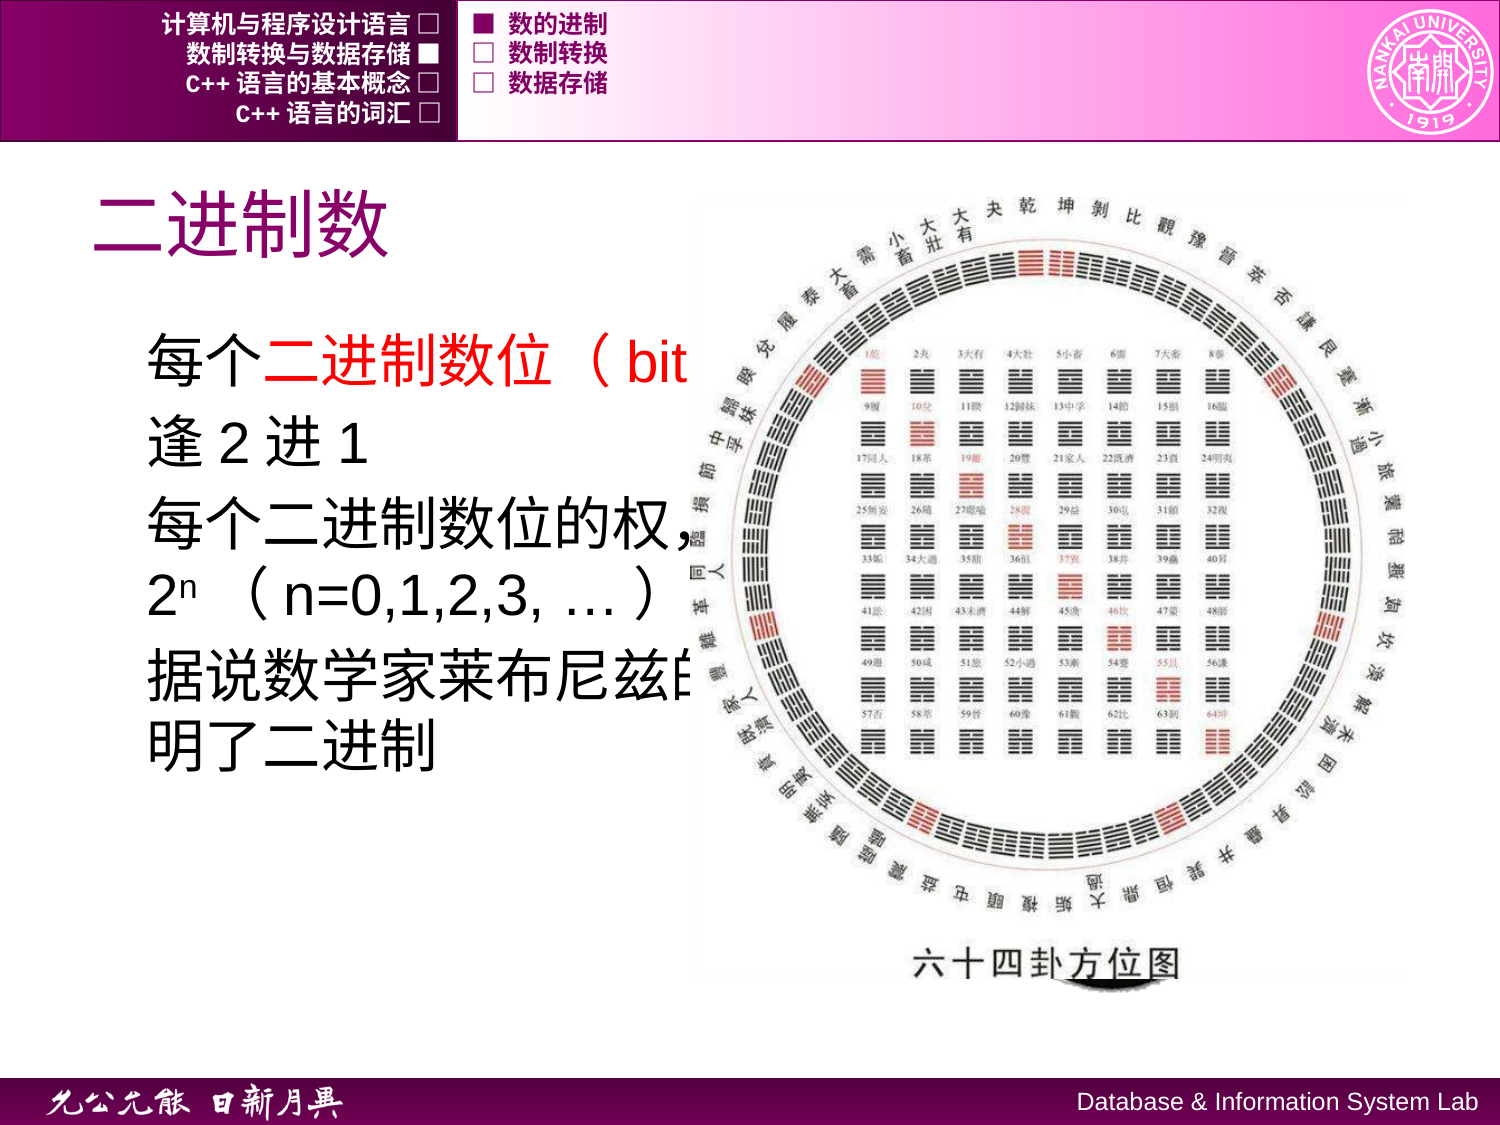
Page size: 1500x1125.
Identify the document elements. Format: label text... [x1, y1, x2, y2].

text_box C++语言的词汇 □ [0, 95, 459, 129]
title 二进制数 [74, 163, 1426, 282]
text_box 数制转换与数据存储 ■ [0, 36, 455, 66]
text_box 计算机与程序设计语言 □ [0, 7, 455, 36]
text_box C++语言的基本概念 □ [0, 66, 455, 95]
picture [690, 197, 1405, 1044]
text_box □ 数据存储 [455, 66, 1361, 99]
text_box □ 数制转换 [455, 36, 1361, 66]
list 每个二进制数位（bit）只有0和1 逢2进1 每个二进制数位的权，从右向左依次为：2n（n=0,1,2,3, …） 据说数学家莱布尼兹的受了八卦图的启发，才发明了二进制 [74, 316, 1426, 1055]
text_box ■ 数的进制 [455, 7, 1361, 36]
picture [35, 1081, 356, 1122]
